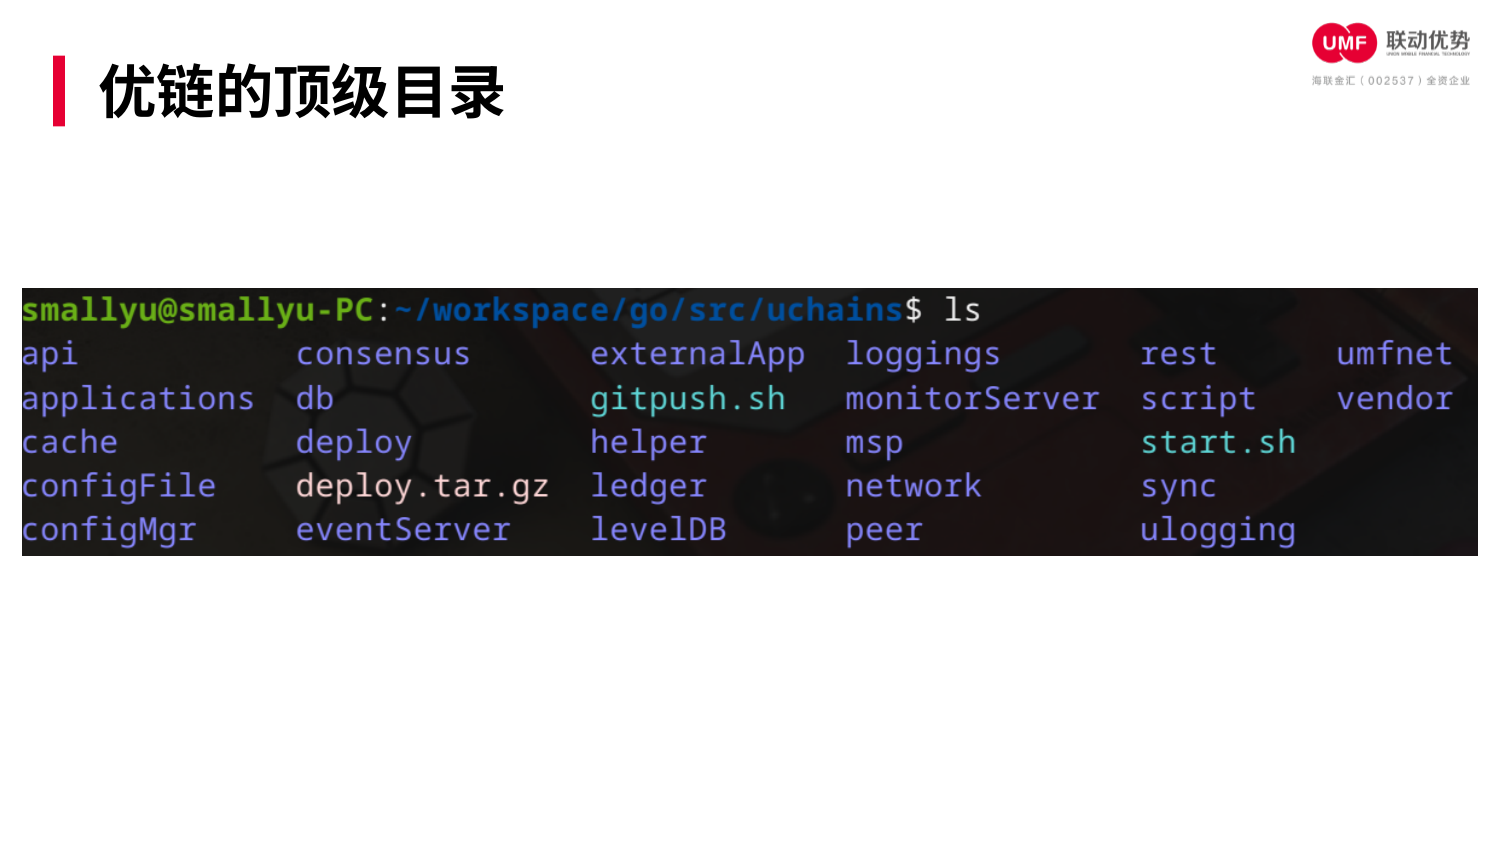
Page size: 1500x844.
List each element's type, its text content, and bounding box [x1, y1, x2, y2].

picture [21, 288, 1479, 556]
picture [1282, 1, 1500, 107]
text_box 优链的顶级目录 [91, 48, 516, 133]
